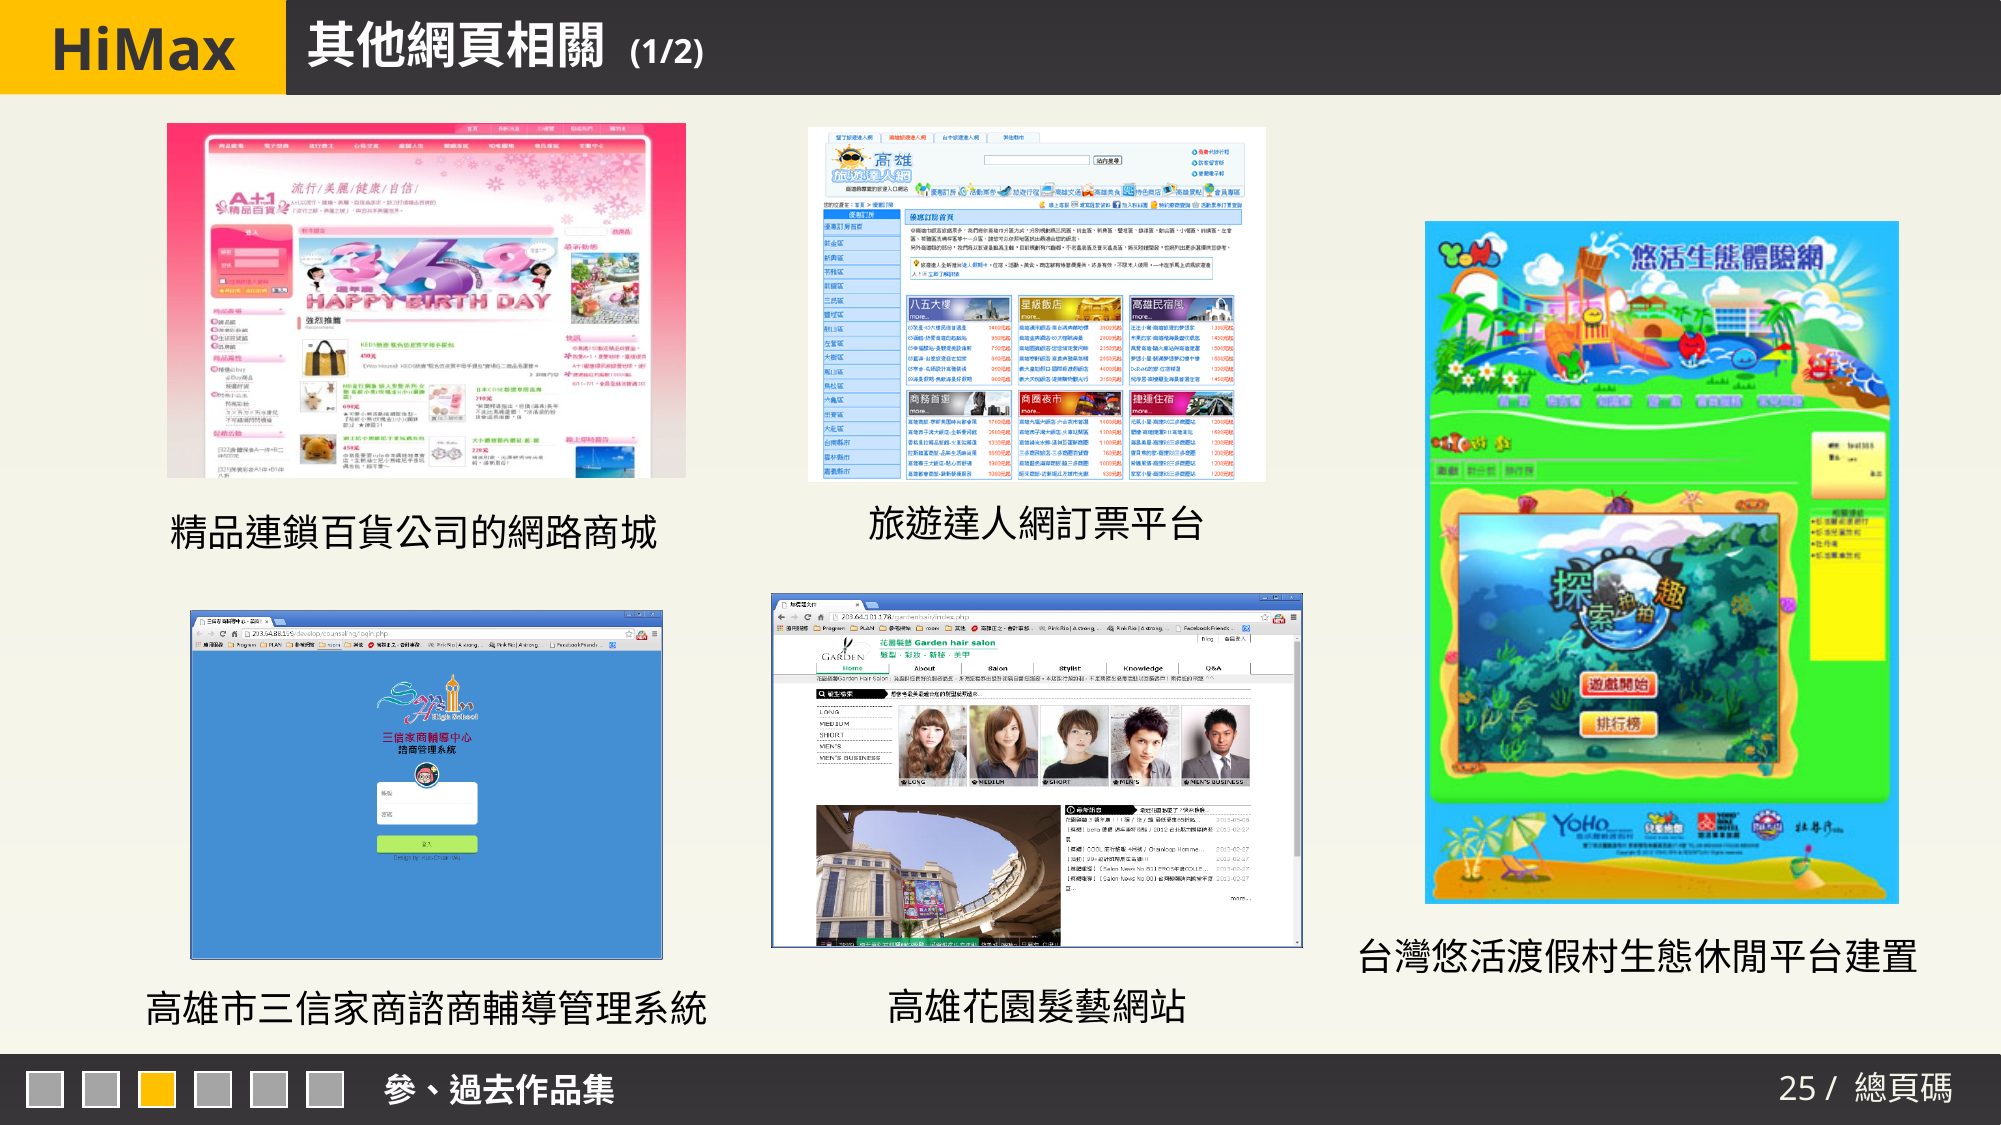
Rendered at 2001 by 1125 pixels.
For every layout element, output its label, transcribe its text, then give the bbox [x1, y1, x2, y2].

picture [190, 610, 663, 960]
text_box 高雄花園髮藝網站 [872, 975, 1202, 1035]
picture [167, 123, 686, 478]
text_box 高雄市三信家商諮商輔導管理系統 [130, 977, 723, 1038]
text_box 旅遊達人網訂票平台 [853, 492, 1221, 552]
picture [771, 592, 1303, 948]
text_box 精品連鎖百貨公司的網路商城 [155, 501, 698, 562]
picture [808, 127, 1266, 482]
title 其他網頁相關 (1/2) [306, 19, 1969, 75]
picture [1425, 221, 1899, 904]
text_box 台灣悠活渡假村生態休閒平台建置 [1341, 925, 1935, 986]
